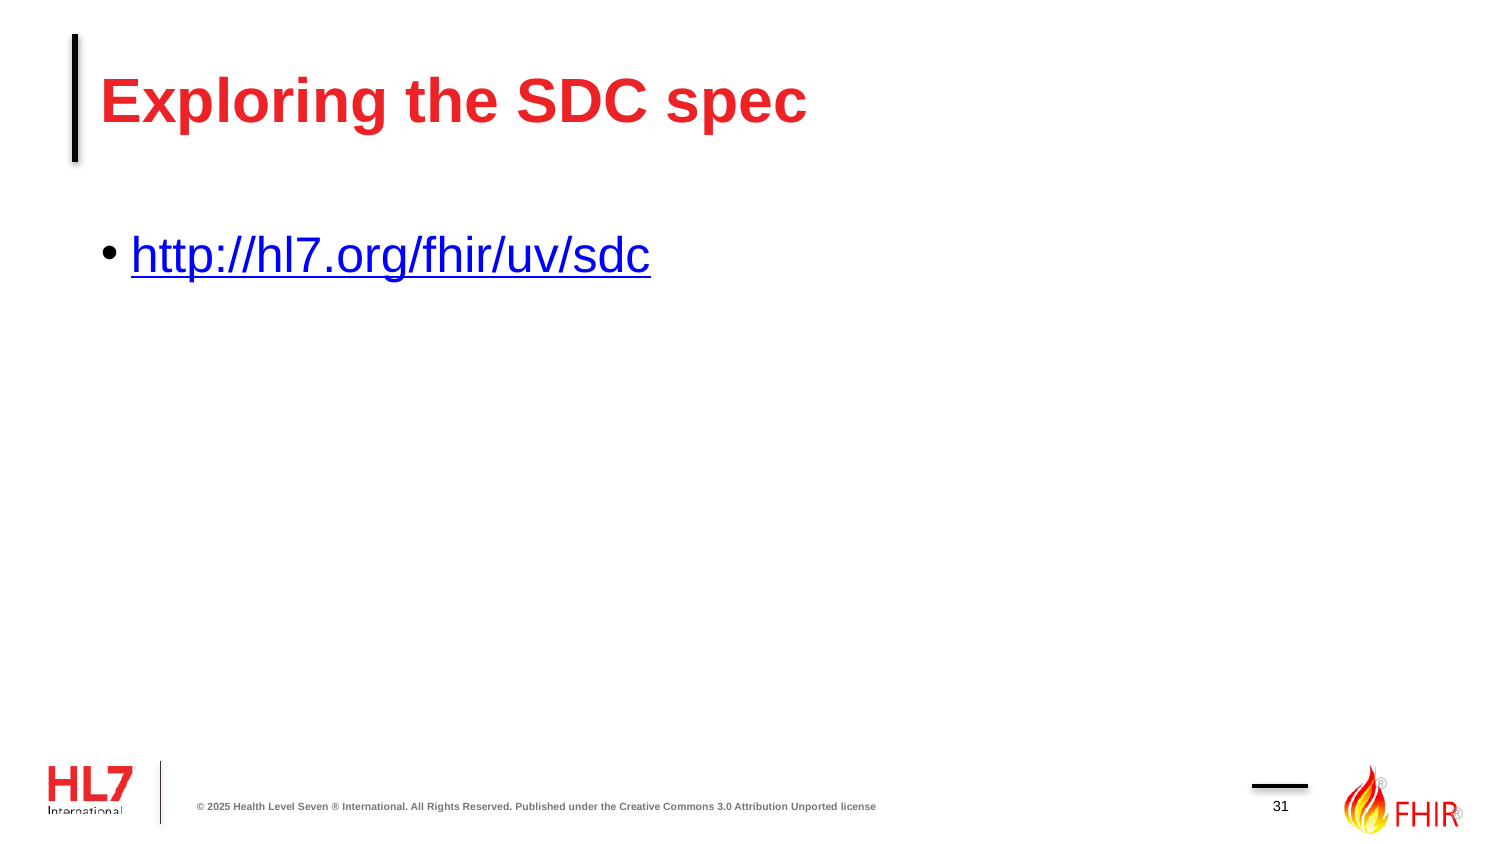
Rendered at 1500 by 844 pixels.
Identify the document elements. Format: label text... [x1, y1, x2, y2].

list http://hl7.org/fhir/uv/sdc [100, 222, 1451, 731]
picture [1339, 760, 1463, 837]
footer © 2025 Health Level Seven ® International. All Rights Reserved. Published under the Creative Commons 3.0 Attribution Unported license [196, 786, 941, 813]
slide_number 31 [1258, 786, 1304, 814]
title Exploring the SDC spec [100, 33, 1451, 163]
